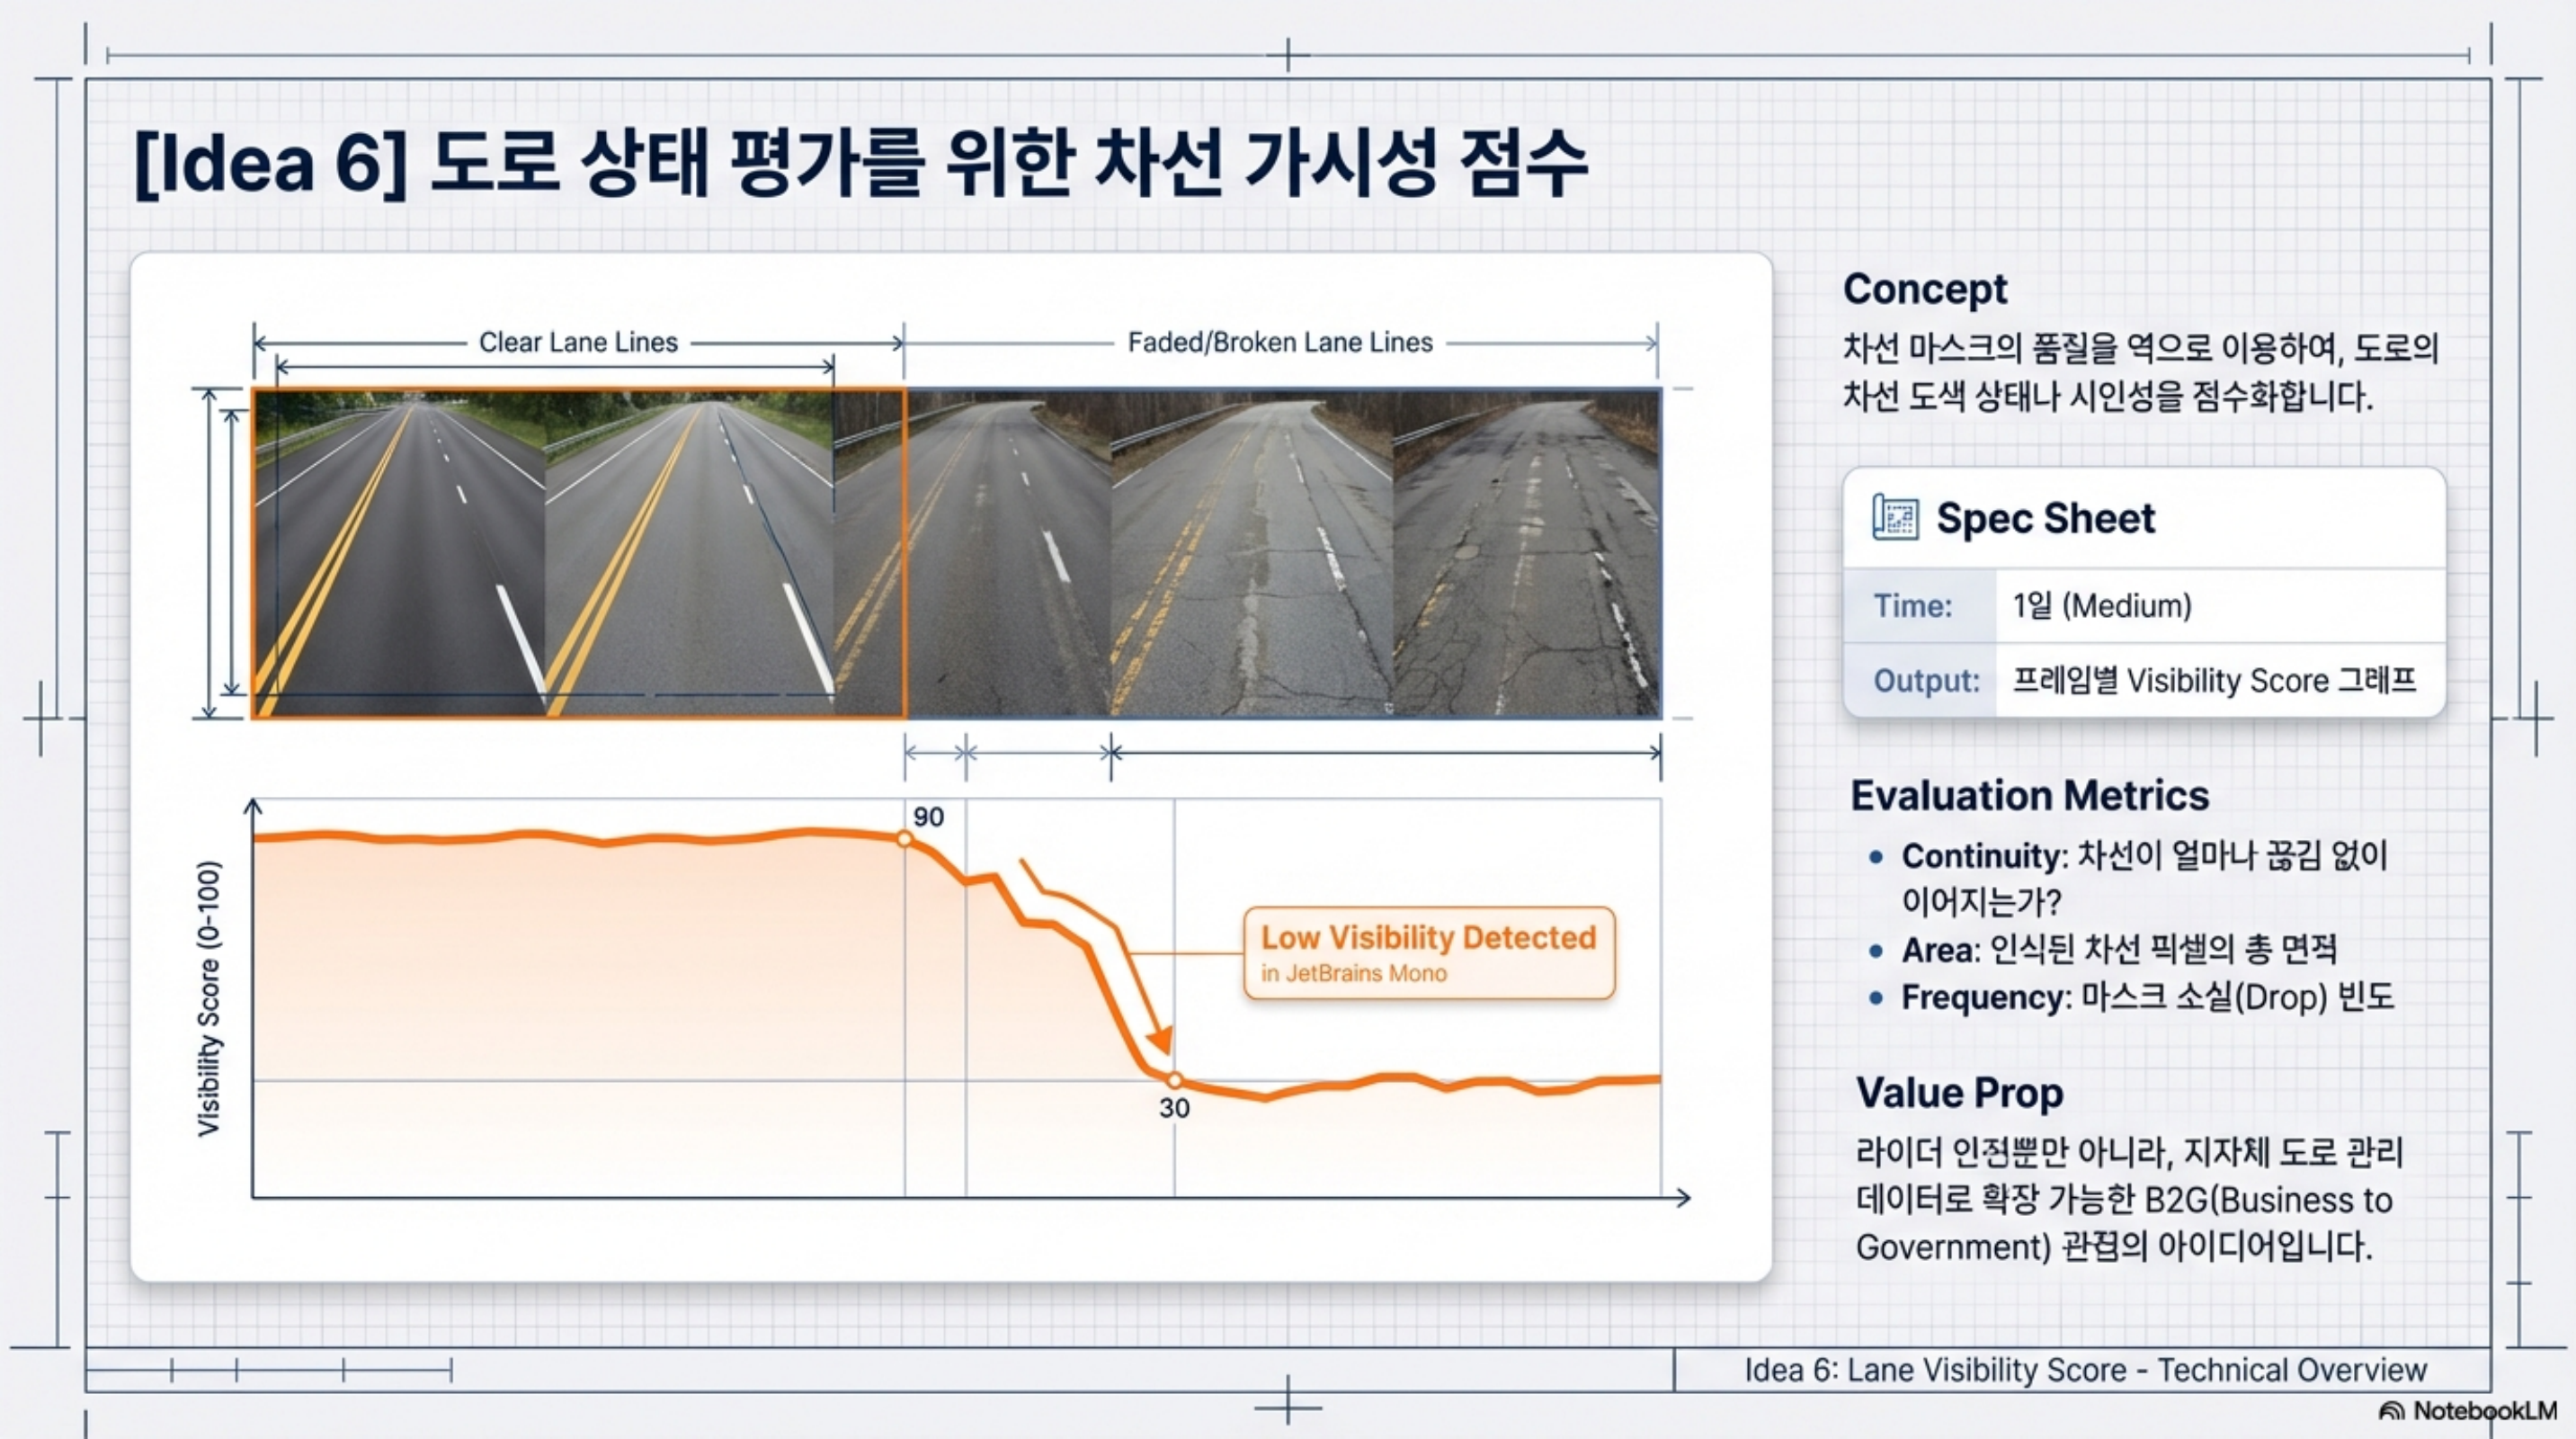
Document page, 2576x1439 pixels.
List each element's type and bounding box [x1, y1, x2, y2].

text_box [0, 0, 2576, 1439]
